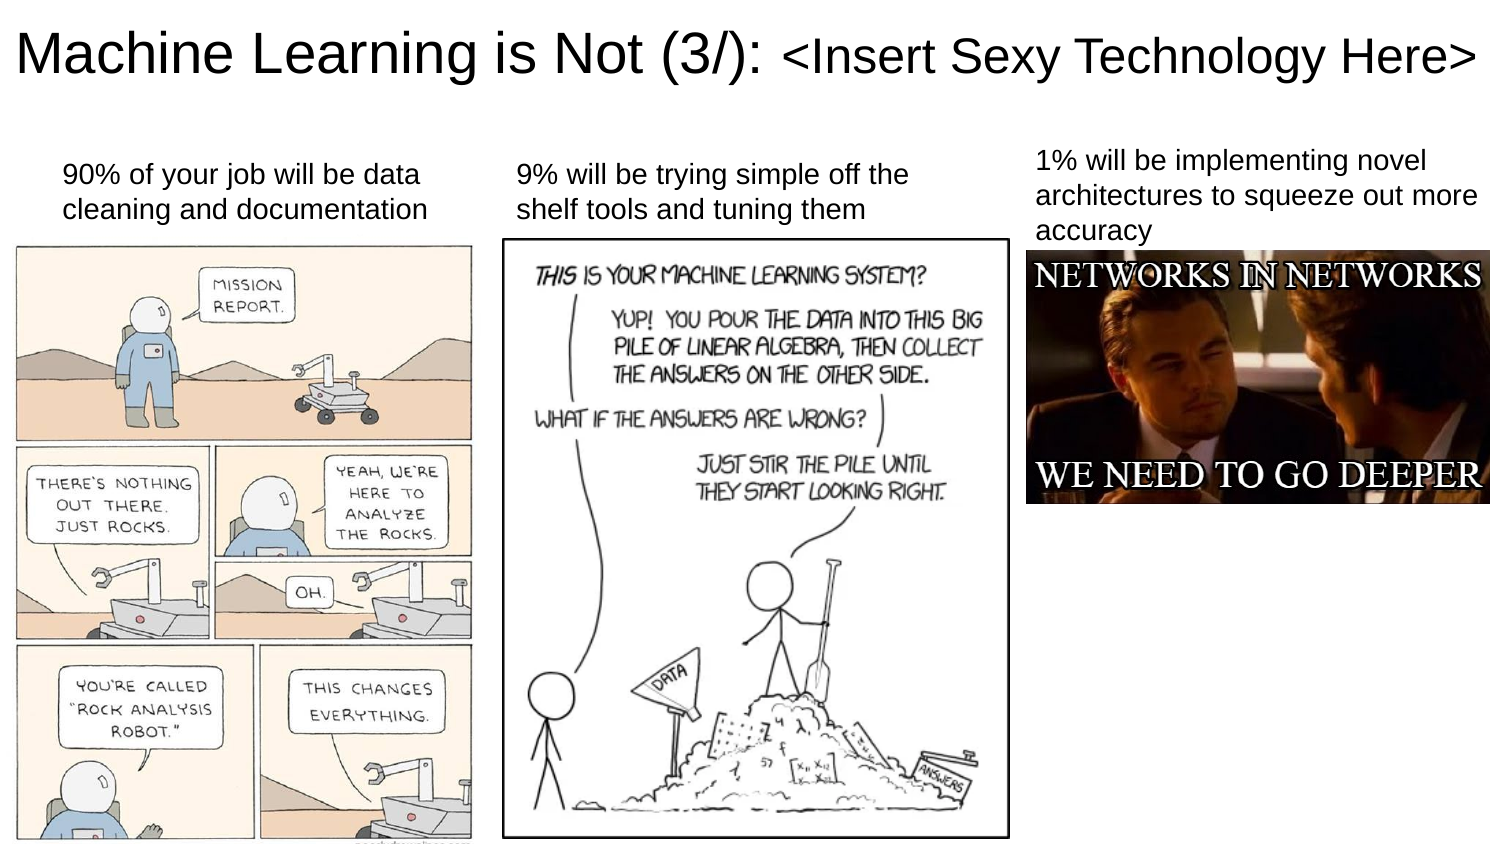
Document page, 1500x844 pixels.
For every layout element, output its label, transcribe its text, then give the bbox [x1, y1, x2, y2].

picture [5, 233, 487, 844]
text_box 9% will be trying simple off the shelf tools and tuning them [501, 139, 977, 224]
text_box 90% of your job will be data cleaning and documentation [47, 139, 457, 224]
text_box 1% will be implementing novel architectures to squeeze out more accuracy [1020, 126, 1496, 251]
picture [502, 238, 1010, 839]
title Machine Learning is Not (3/): <Insert Sexy Technology Here> [0, 0, 1500, 94]
picture [1025, 250, 1490, 504]
